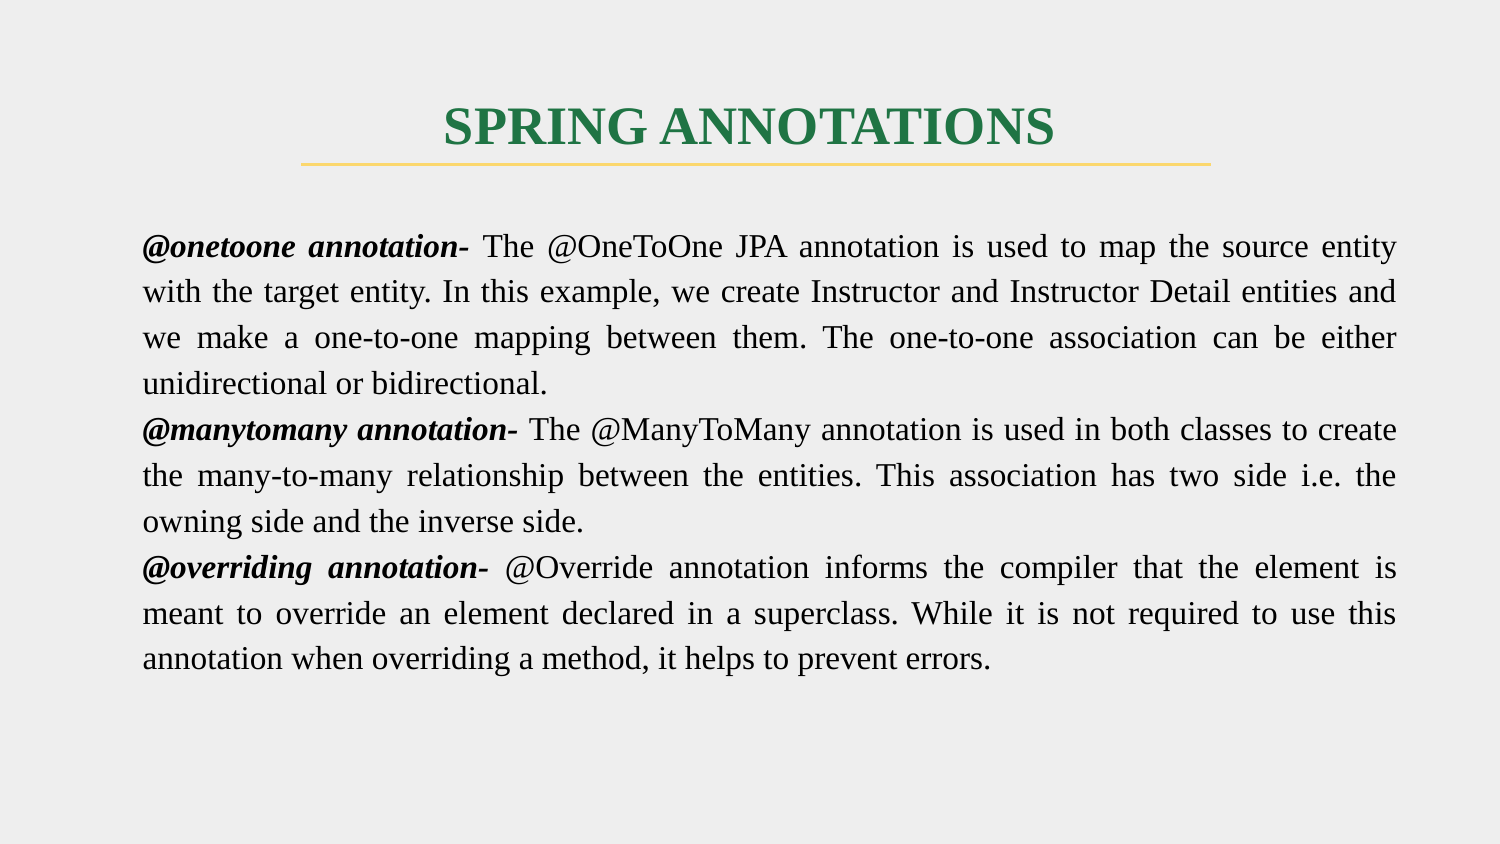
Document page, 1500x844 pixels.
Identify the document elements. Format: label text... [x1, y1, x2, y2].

list @onetoone annotation- The @OneToOne JPA annotation is used to map the source entity with the target entity. In this example, we create Instructor and Instructor Detail entities and we make a one-to-one mapping between them. The one-to-one association can be either unidirectional or bidirectional. @manytomany annotation- The @ManyToMany annotation is used in both classes to create the many-to-many relationship between the entities. This association has two side i.e. the owning side and the inverse side. @overriding annotation- @Override annotation informs the compiler that the element is meant to override an element declared in a superclass. While it is not required to use this annotation when overriding a method, it helps to prevent errors. [100, 202, 1414, 752]
title SPRING ANNOTATIONS [134, 75, 1366, 170]
